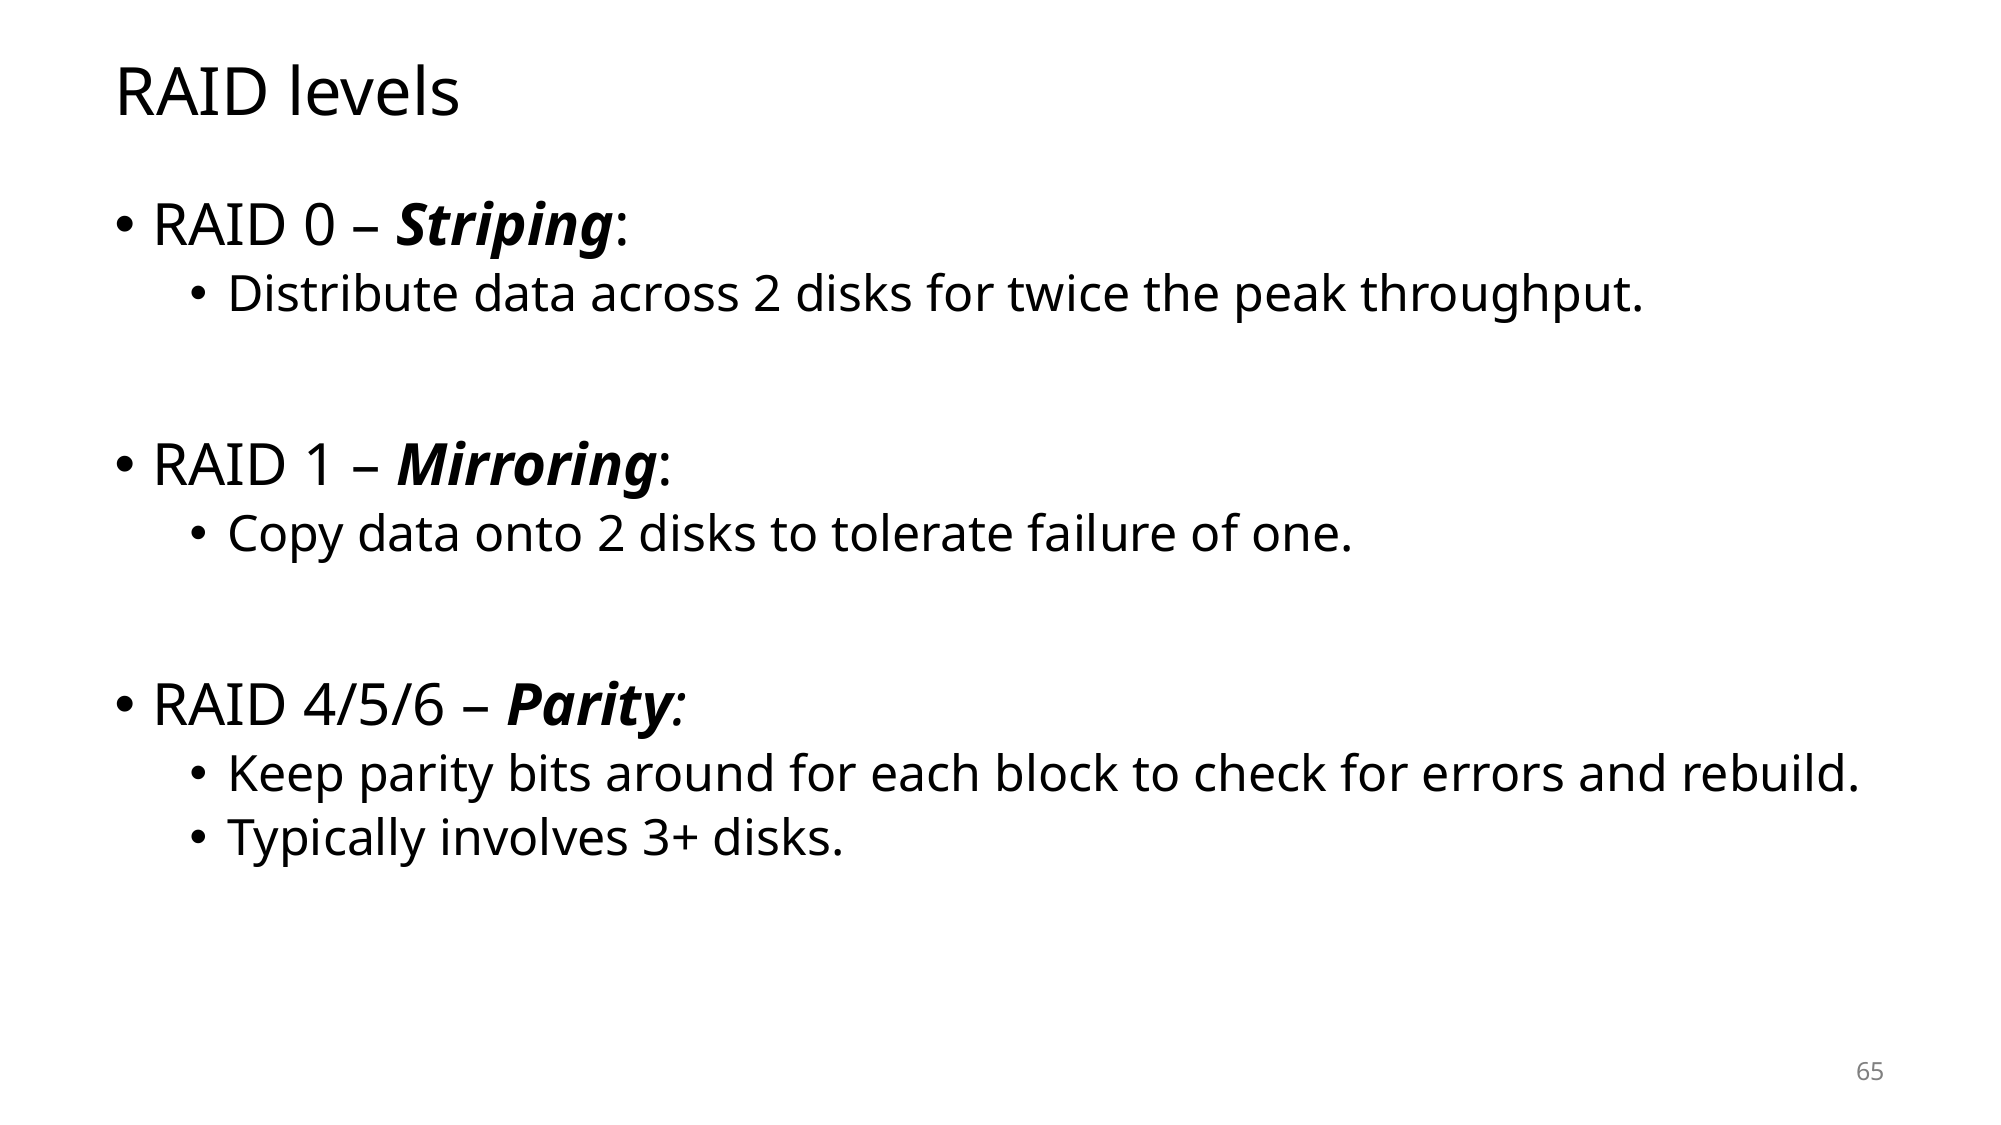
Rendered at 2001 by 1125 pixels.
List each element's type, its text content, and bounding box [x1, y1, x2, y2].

slide_number 65 [1749, 1042, 1900, 1103]
title RAID levels [99, 37, 1900, 150]
list RAID 0 – Striping: Distribute data across 2 disks for twice the peak throughput. RAID 1 – Mirroring: Copy data onto 2 disks to tolerate failure of one. RAID 4/5/6 – Parity: Keep parity bits around for each block to check for errors and rebuild. Typically involves 3+ disks. [99, 187, 1900, 1013]
